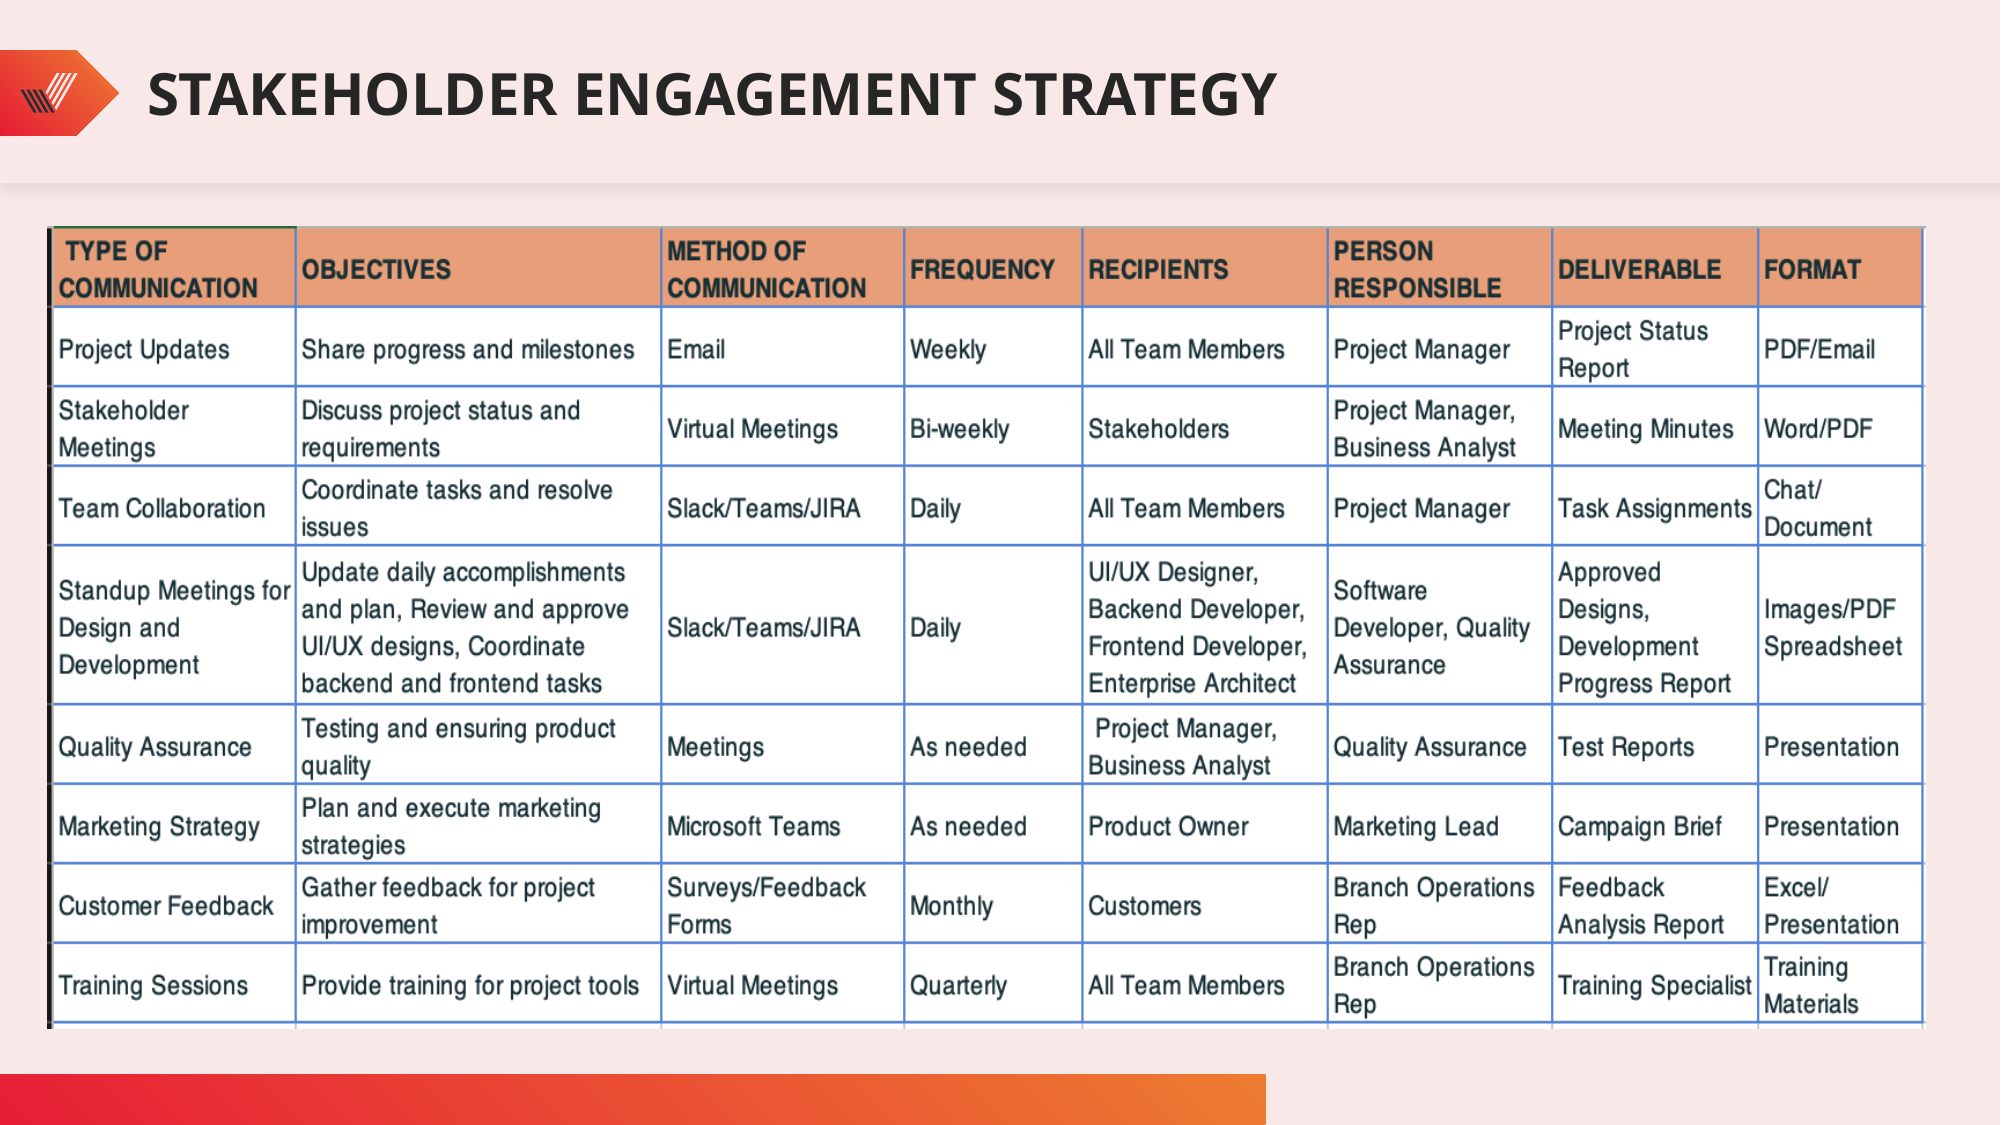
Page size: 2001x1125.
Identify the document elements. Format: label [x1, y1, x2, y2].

text_box [0, 1074, 1266, 1125]
text_box [0, 0, 2000, 184]
picture [47, 225, 1926, 1029]
